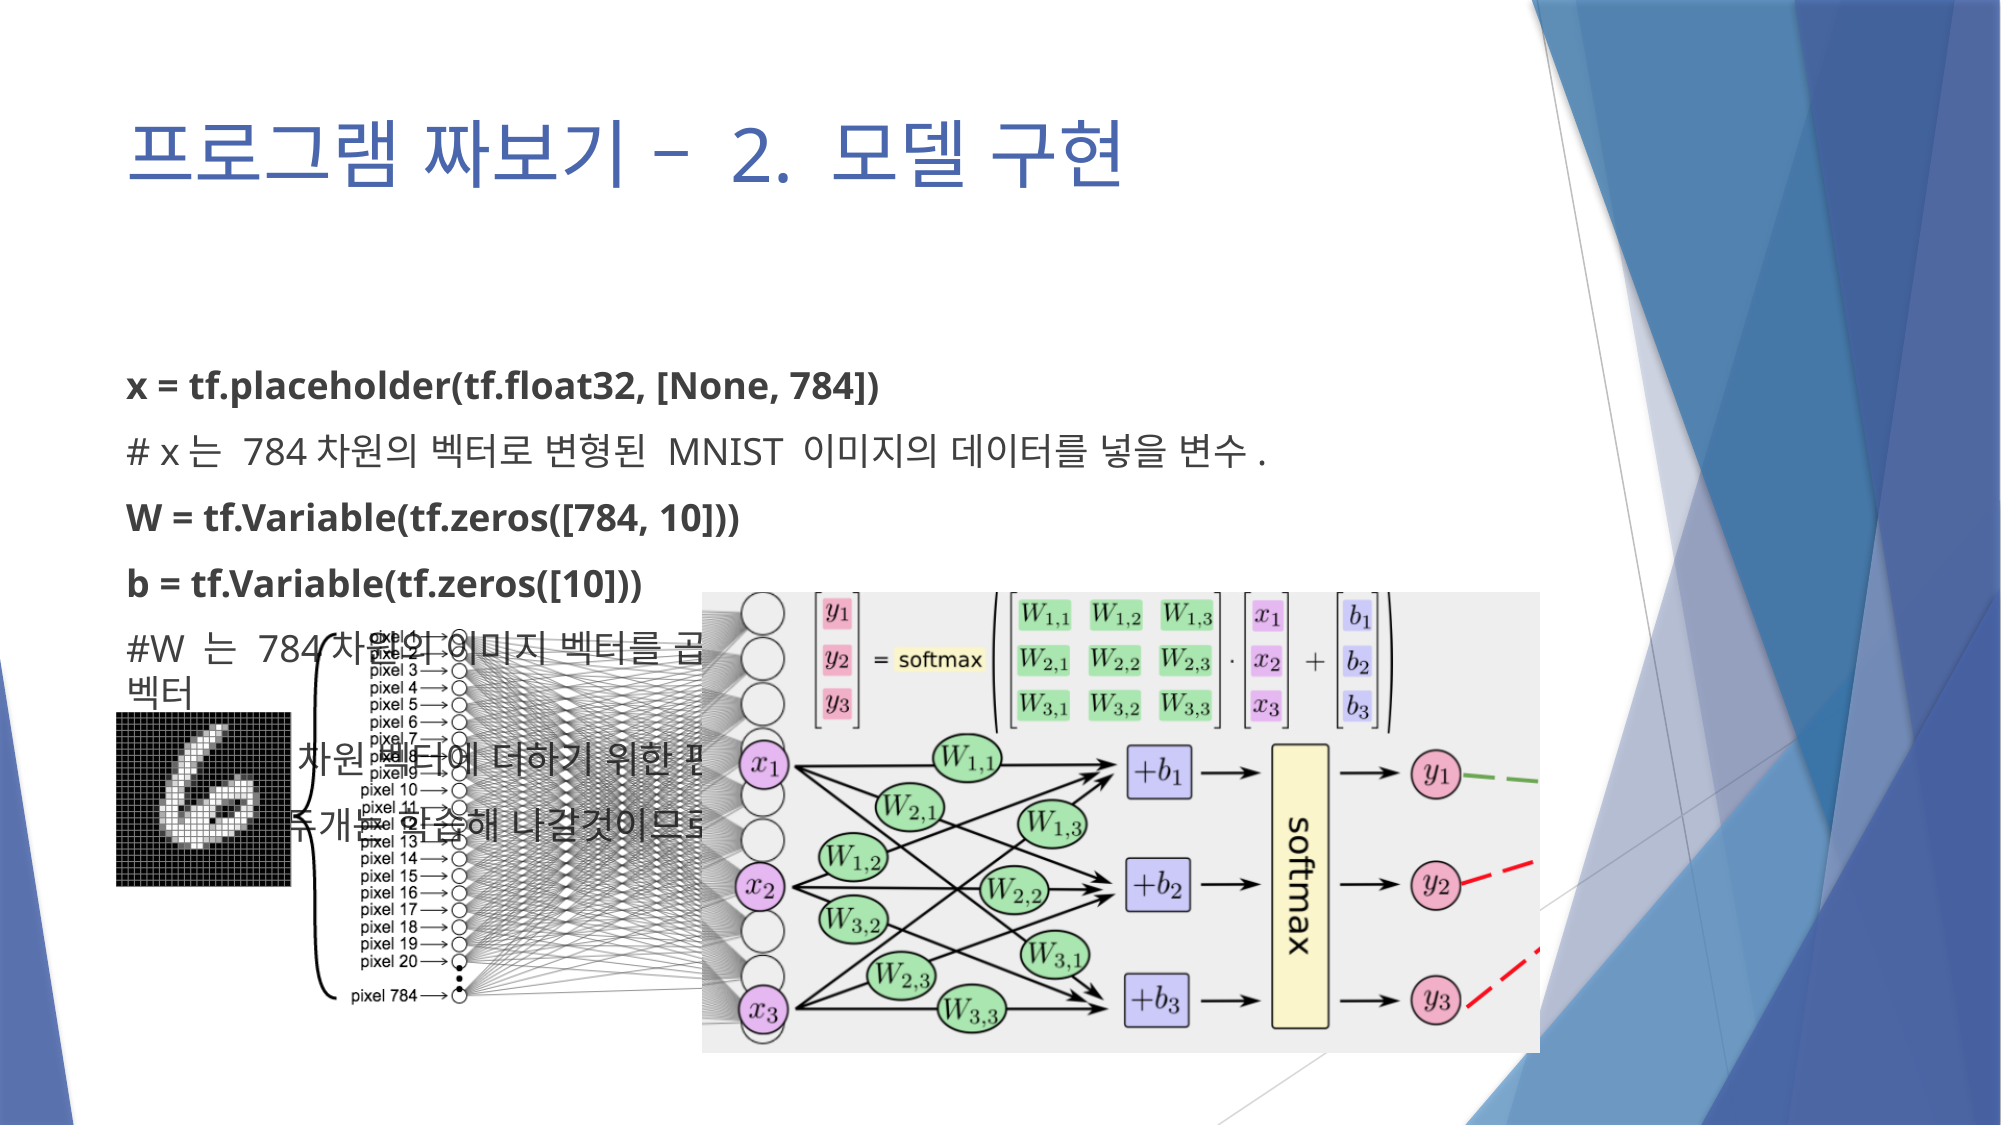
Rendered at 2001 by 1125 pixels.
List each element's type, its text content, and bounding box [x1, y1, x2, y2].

title 프로그램 짜보기 – 2. 모델 구현 [111, 99, 1522, 317]
list x = tf.placeholder(tf.float32, [None, 784]) # x는 784차원의 벡터로 변형된 MNIST 이미지의 데이터를 넣을 변수. W = tf.Variable(tf.zeros([784, 10])) b = tf.Variable(tf.zeros([10])) #W 는 784차원의 이미지 벡터를 곱해서 각 클래스에 대한 가중치를 나타내는 10차원 벡터 #b 는 10차원 벡터에 더하기 위한 편향. #위의 값 두개는 학습해 나갈것이므로 초기값을 0 으로 해도 무관하다고 함. [111, 354, 1522, 628]
picture [110, 591, 1541, 1053]
